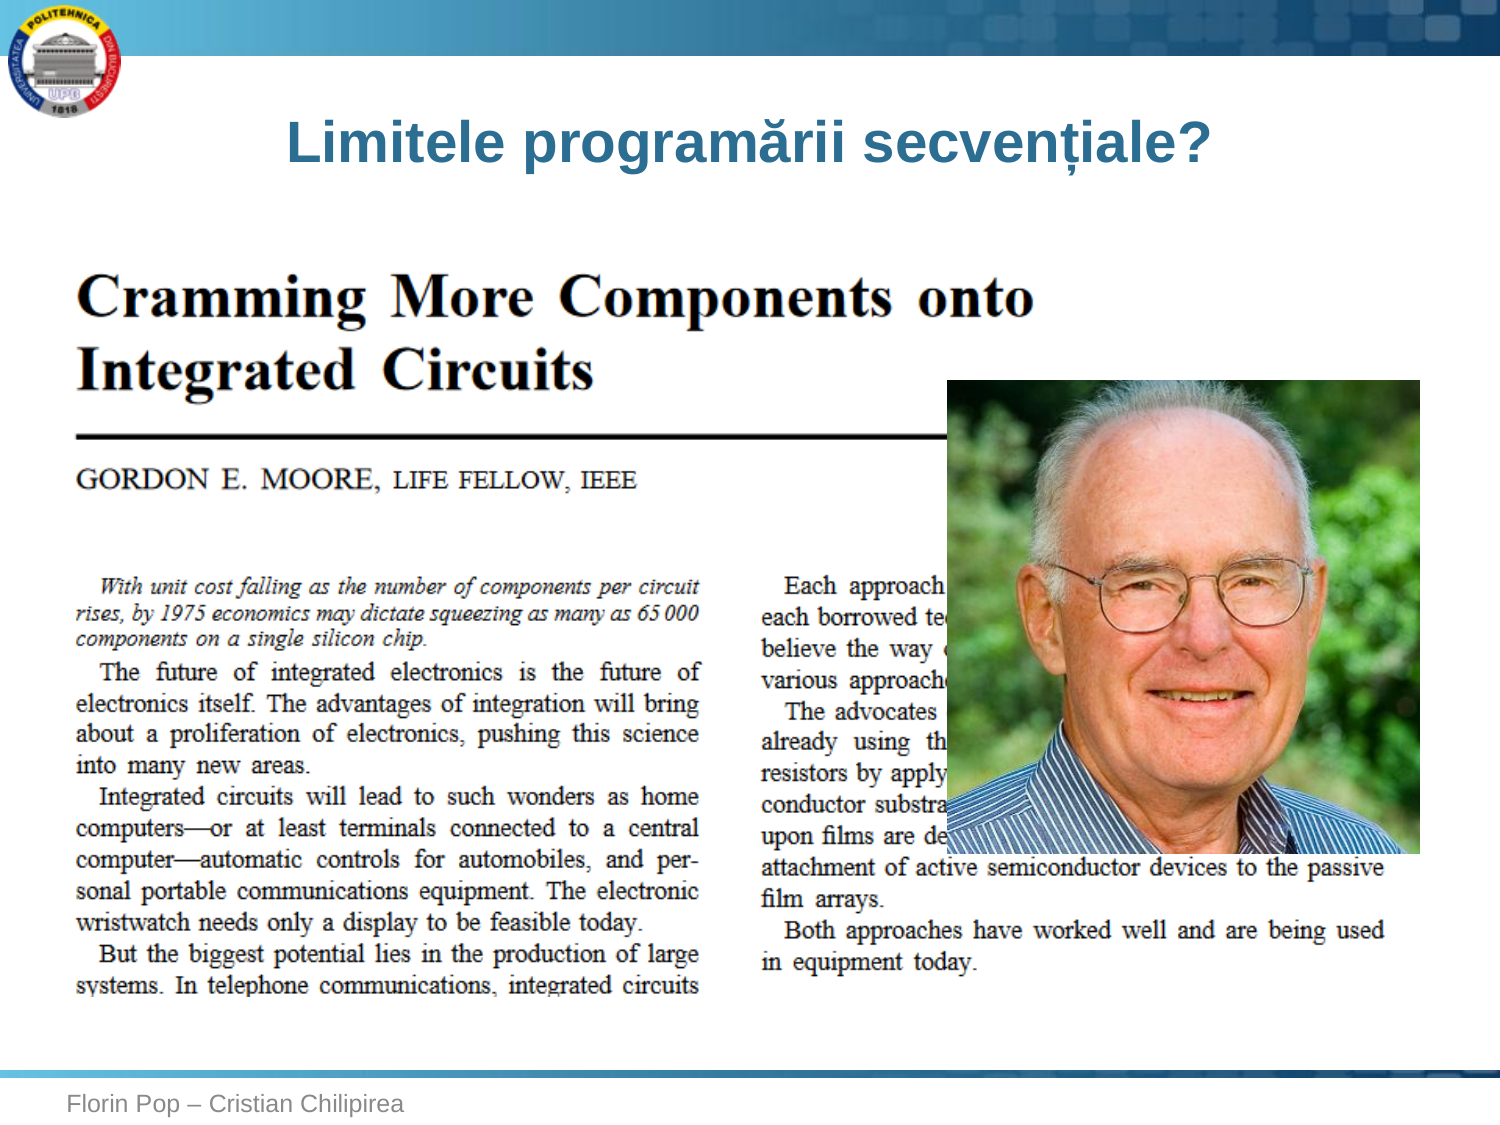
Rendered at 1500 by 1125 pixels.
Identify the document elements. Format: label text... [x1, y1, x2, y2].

picture [0, 1070, 1500, 1078]
picture [0, 237, 1474, 997]
title Limitele programării secvențiale? [51, 102, 1449, 178]
picture [0, 0, 1500, 118]
footer Florin Pop – Cristian Chilipirea [51, 1083, 1157, 1125]
